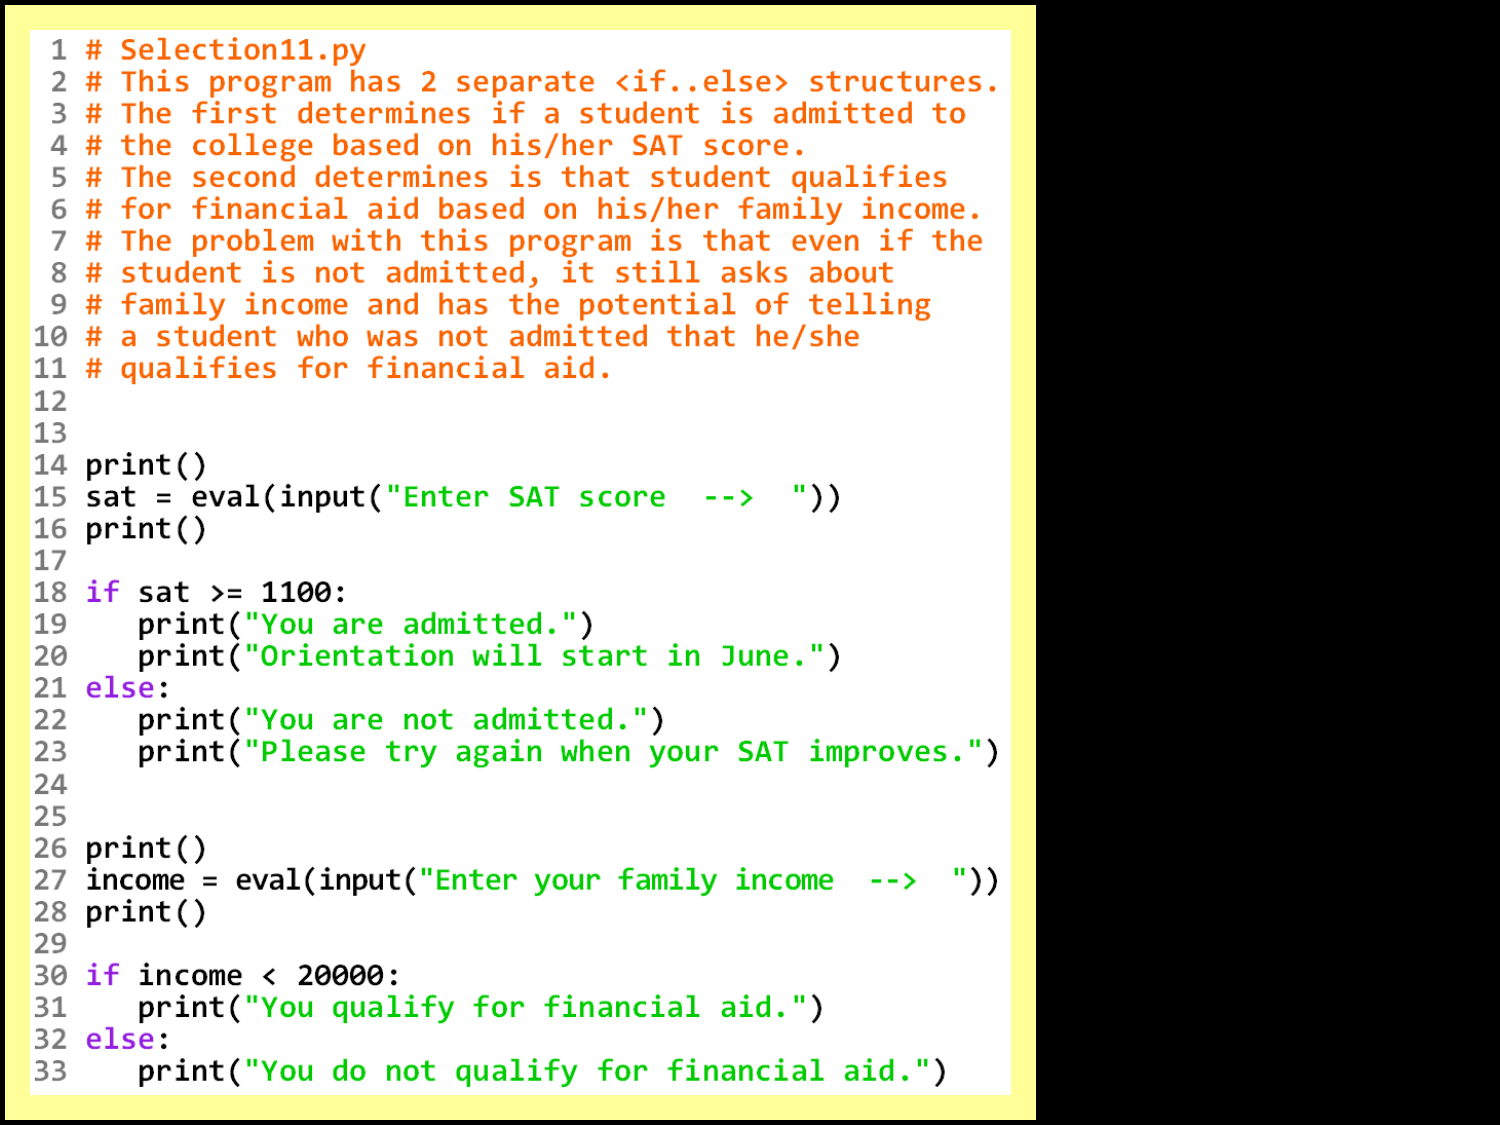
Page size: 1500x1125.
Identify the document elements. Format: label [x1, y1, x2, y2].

picture [29, 29, 1012, 1096]
